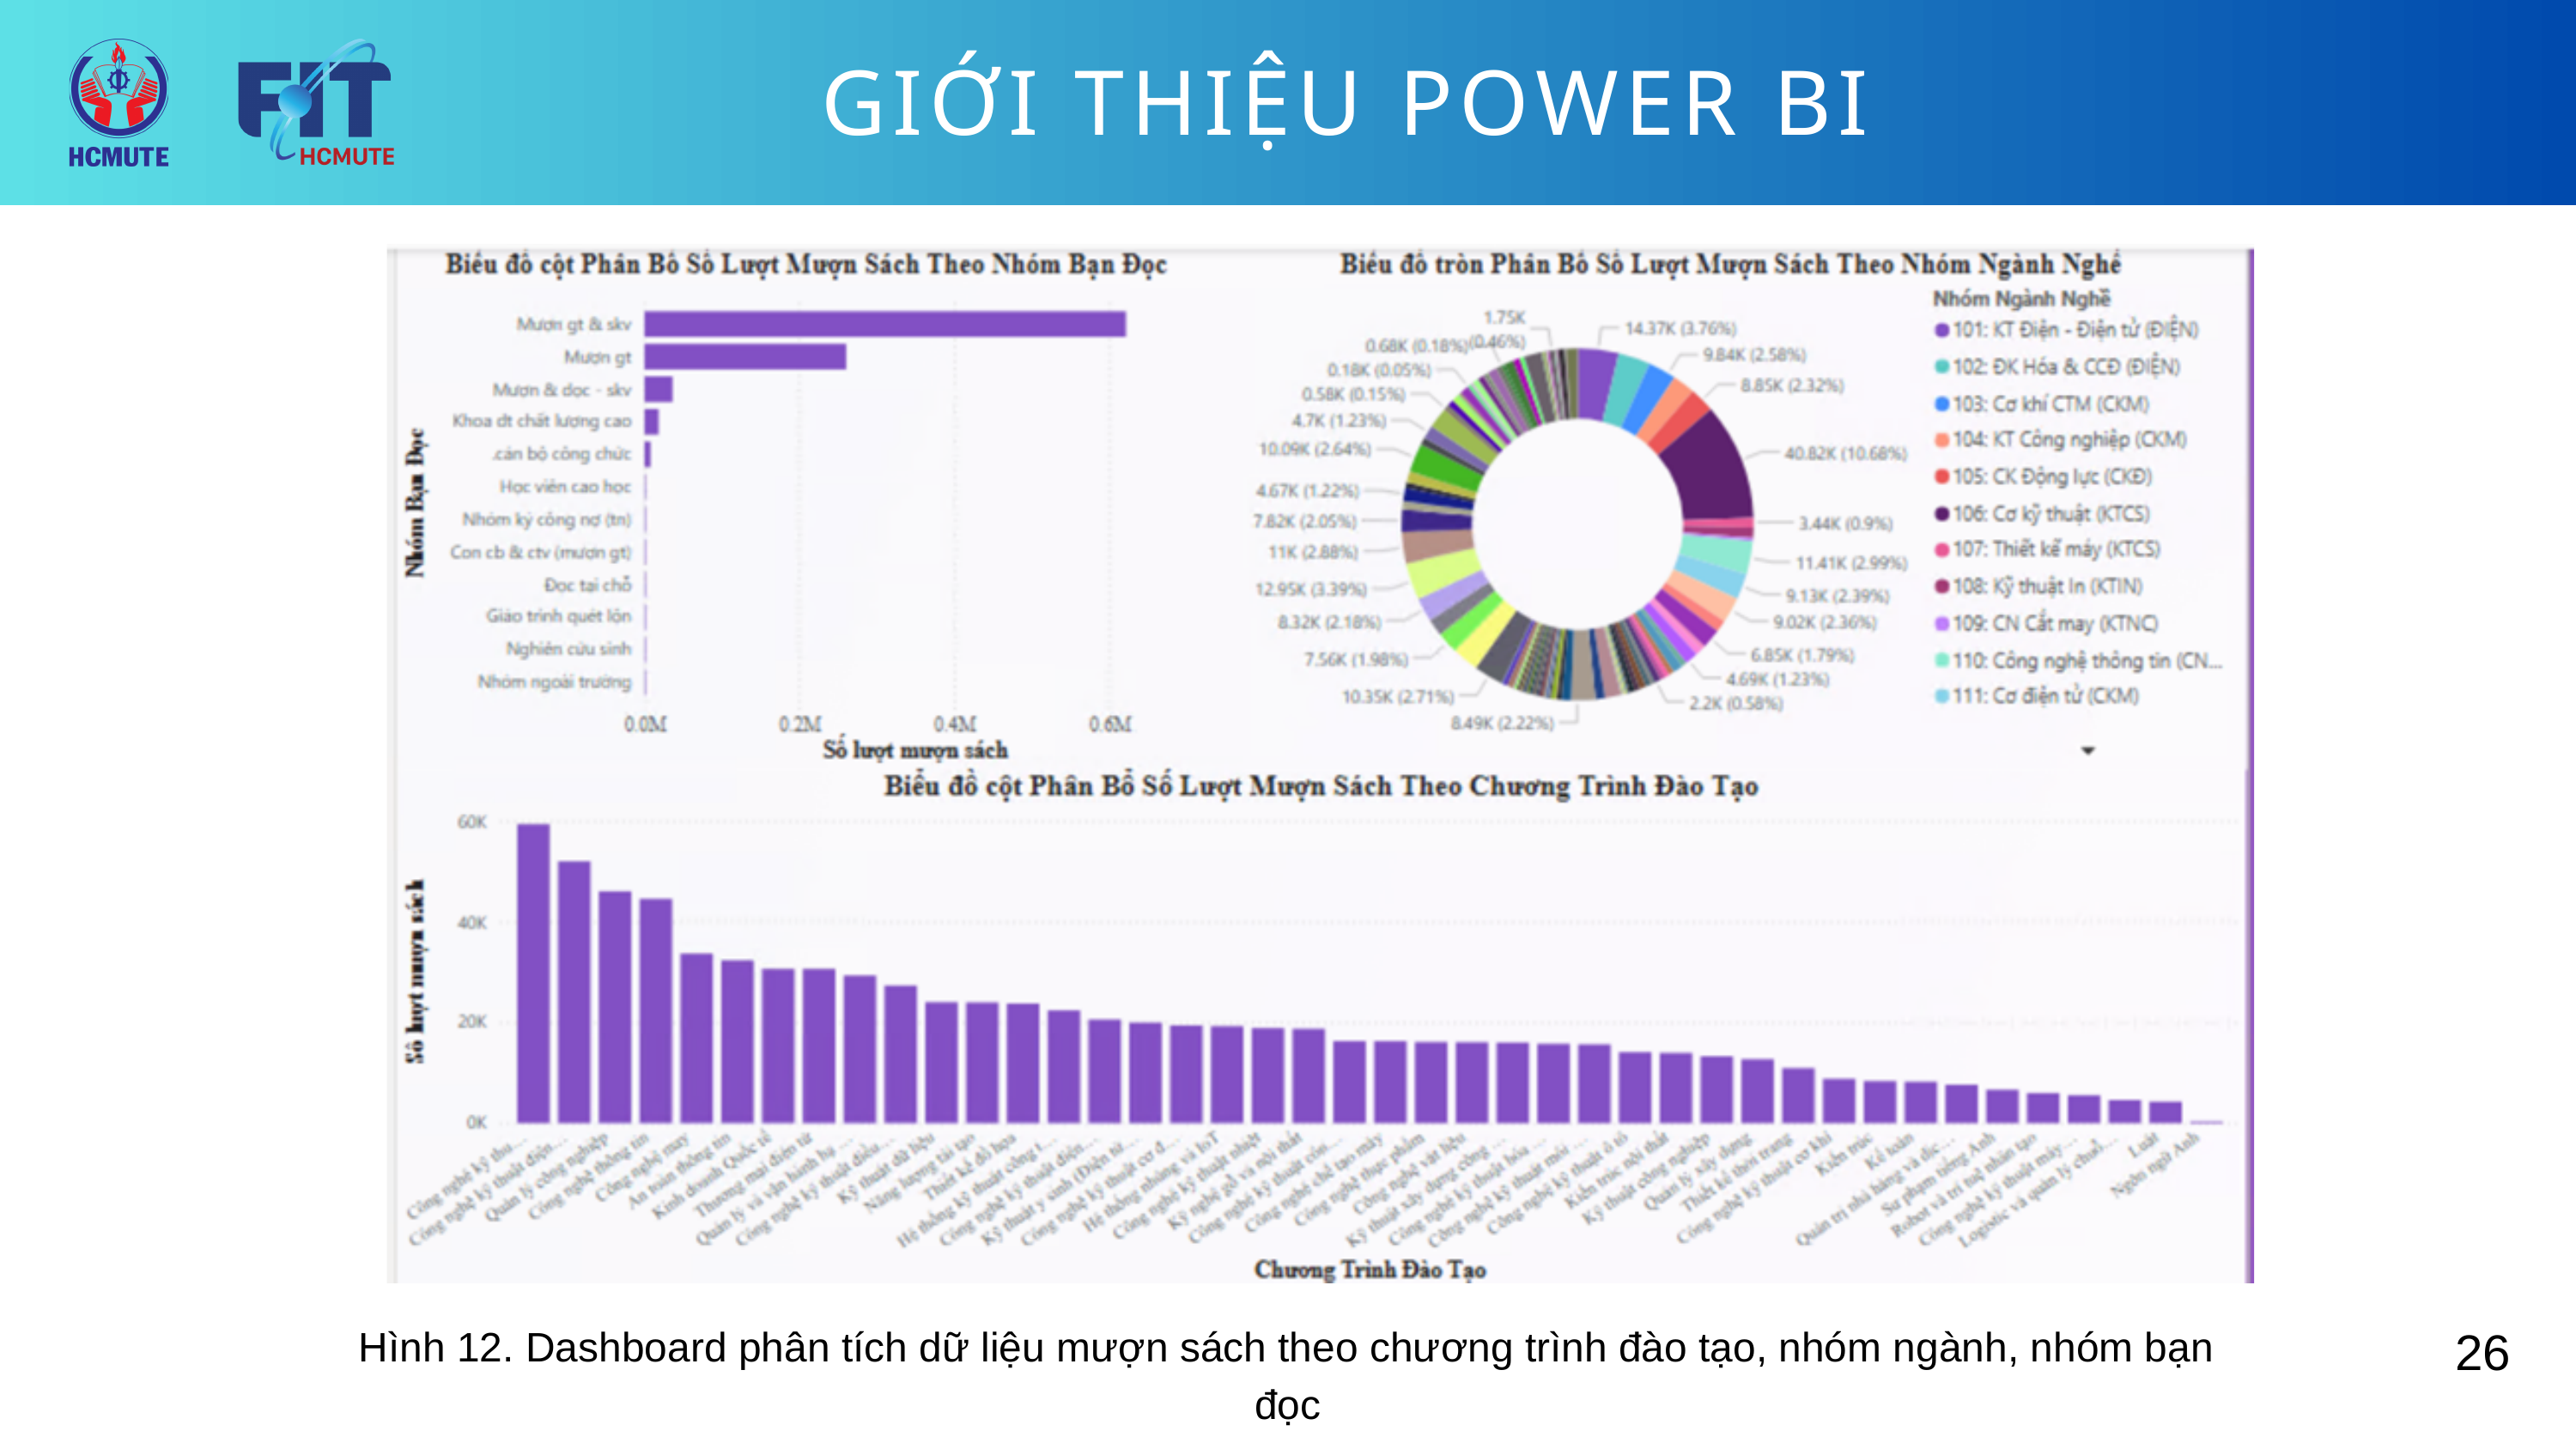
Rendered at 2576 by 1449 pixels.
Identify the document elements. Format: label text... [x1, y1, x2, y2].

text_box 26 [2446, 1310, 2519, 1381]
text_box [0, 0, 2576, 206]
text_box Hình 12. Dashboard phân tích dữ liệu mượn sách theo chương trình đào tạo, nhóm ngành, nhóm bạn đọc [322, 1312, 2254, 1428]
text_box [386, 244, 2255, 1283]
